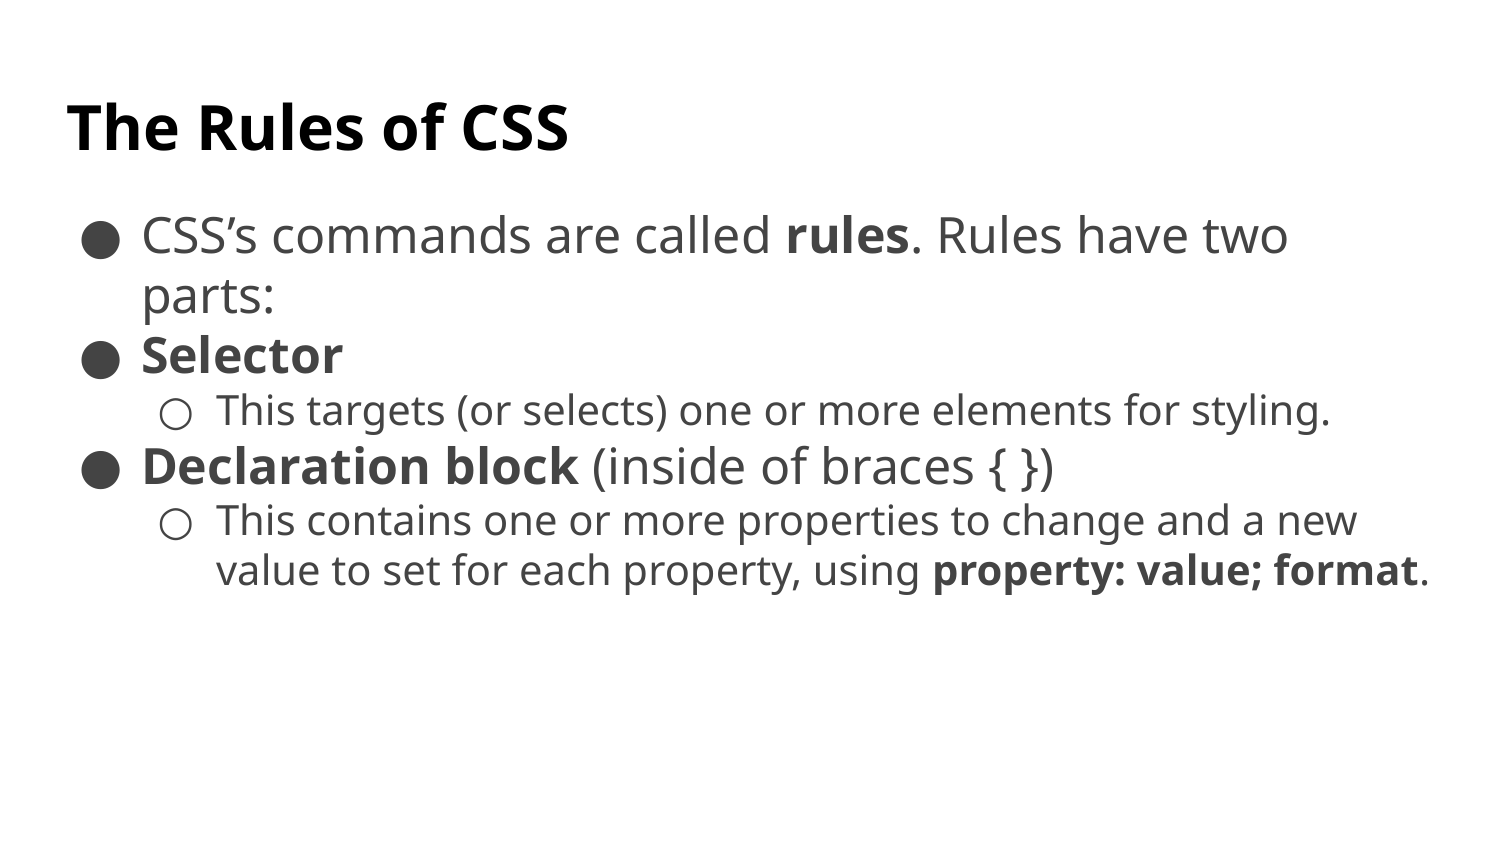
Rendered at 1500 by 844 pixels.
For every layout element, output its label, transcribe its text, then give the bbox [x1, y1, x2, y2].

list CSS’s commands are called rules. Rules have two parts: Selector This targets (or selects) one or more elements for styling. Declaration block (inside of braces { }) This contains one or more properties to change and a new value to set for each property, using property: value; format. [51, 189, 1449, 750]
title The Rules of CSS [51, 72, 1449, 176]
